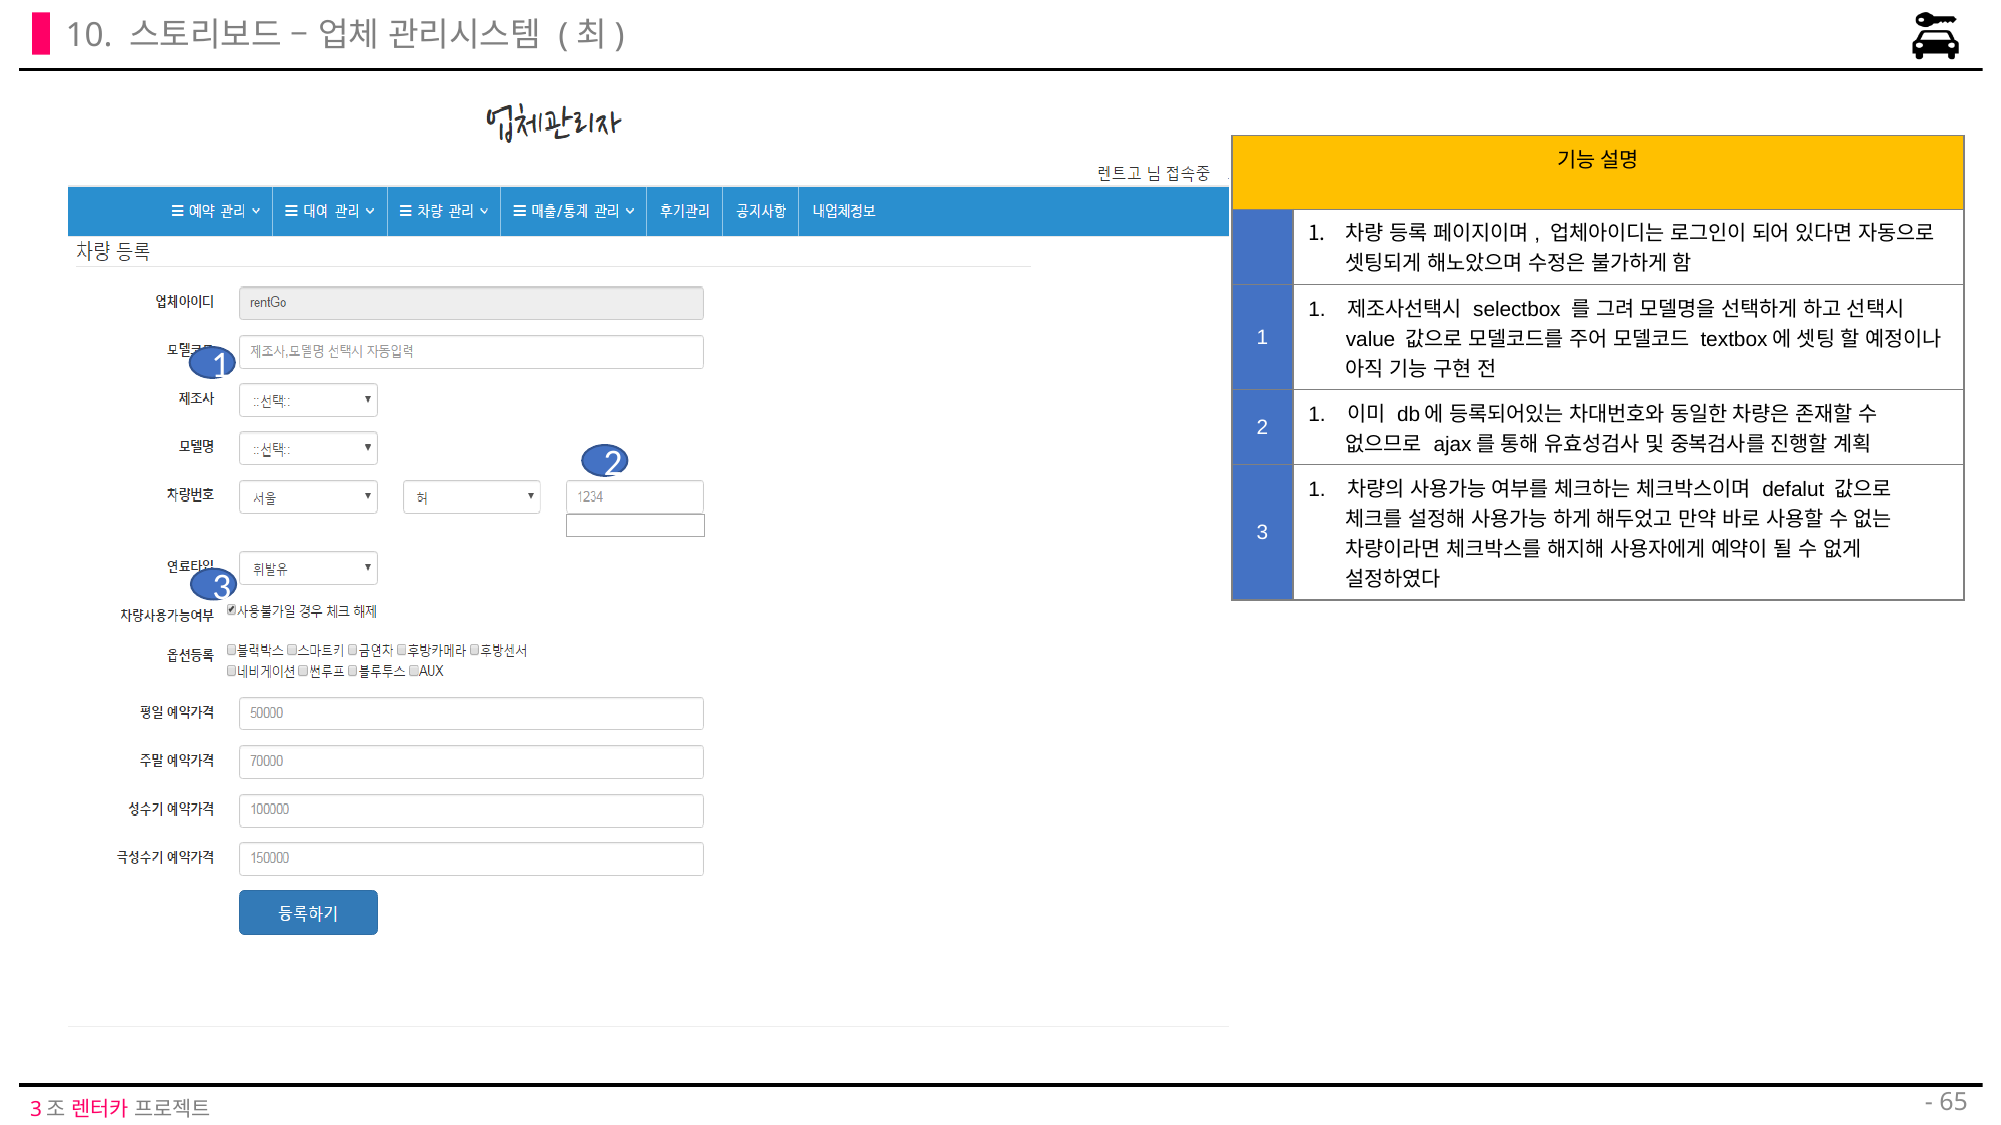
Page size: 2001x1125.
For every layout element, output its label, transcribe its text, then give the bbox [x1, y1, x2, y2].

table_cell [1233, 210, 1292, 284]
table_cell 3 [1233, 465, 1292, 599]
table_cell 2 [1233, 390, 1292, 464]
table_cell 1. 차량의 사용가능 여부를 체크하는 체크박스이며 defalut 값으로 체크를 설정해 사용가능 하게 해두었고 만약 바로 사용할 수 없는 차량이라면 체크박스를 해지해 사용자에게 예약이 될 수 없게 설정하였다 [1294, 465, 1963, 599]
table_cell 1. 제조사선택시 selectbox 를 그려 모델명을 선택하게 하고 선택시 value 값으로 모델코드를 주어 모델코드 textbox에 셋팅 할 예정이나 아직 기능 구현 전 [1294, 285, 1963, 389]
table_header 기능 설명 [1233, 136, 1963, 209]
text_box 10. 스토리보드 – 업체 관리시스템 (최) [50, 10, 726, 63]
table_cell 1 [1233, 285, 1292, 389]
picture [68, 96, 1229, 1029]
slide_number - 65 [1532, 1072, 1983, 1125]
text_box [1528, 43, 1961, 105]
table_cell 1. 이미 db에 등록되어있는 차대번호와 동일한 차량은 존재할 수 없으므로 ajax를 통해 유효성검사 및 중복검사를 진행할 계획 [1294, 390, 1963, 464]
table_cell 차량 등록 페이지이며, 업체아이디는 로그인이 되어 있다면 자동으로 셋팅되게 해노았으며 수정은 불가하게 함 [1294, 210, 1963, 284]
picture [1903, 12, 1967, 60]
